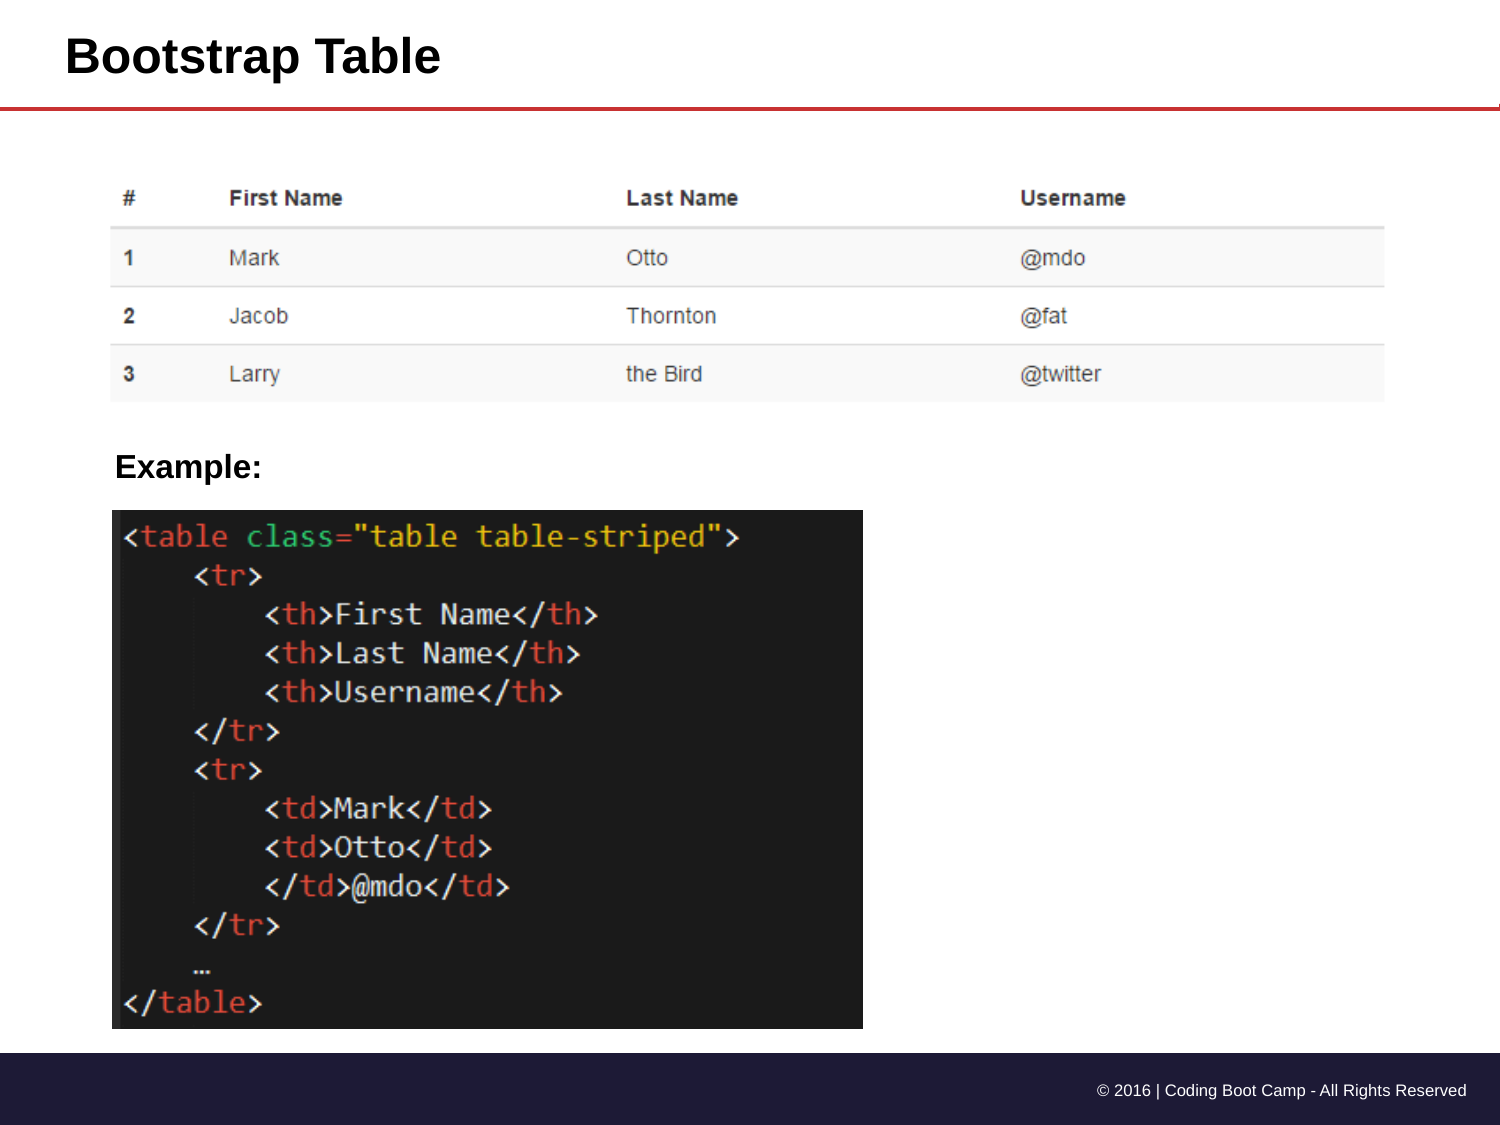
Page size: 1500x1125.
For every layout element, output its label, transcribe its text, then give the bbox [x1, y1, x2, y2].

picture [112, 509, 863, 1030]
text_box Example: [99, 437, 1250, 493]
text_box Bootstrap Table [49, 16, 888, 91]
picture [94, 162, 1405, 421]
text_box [0, 0, 1500, 109]
